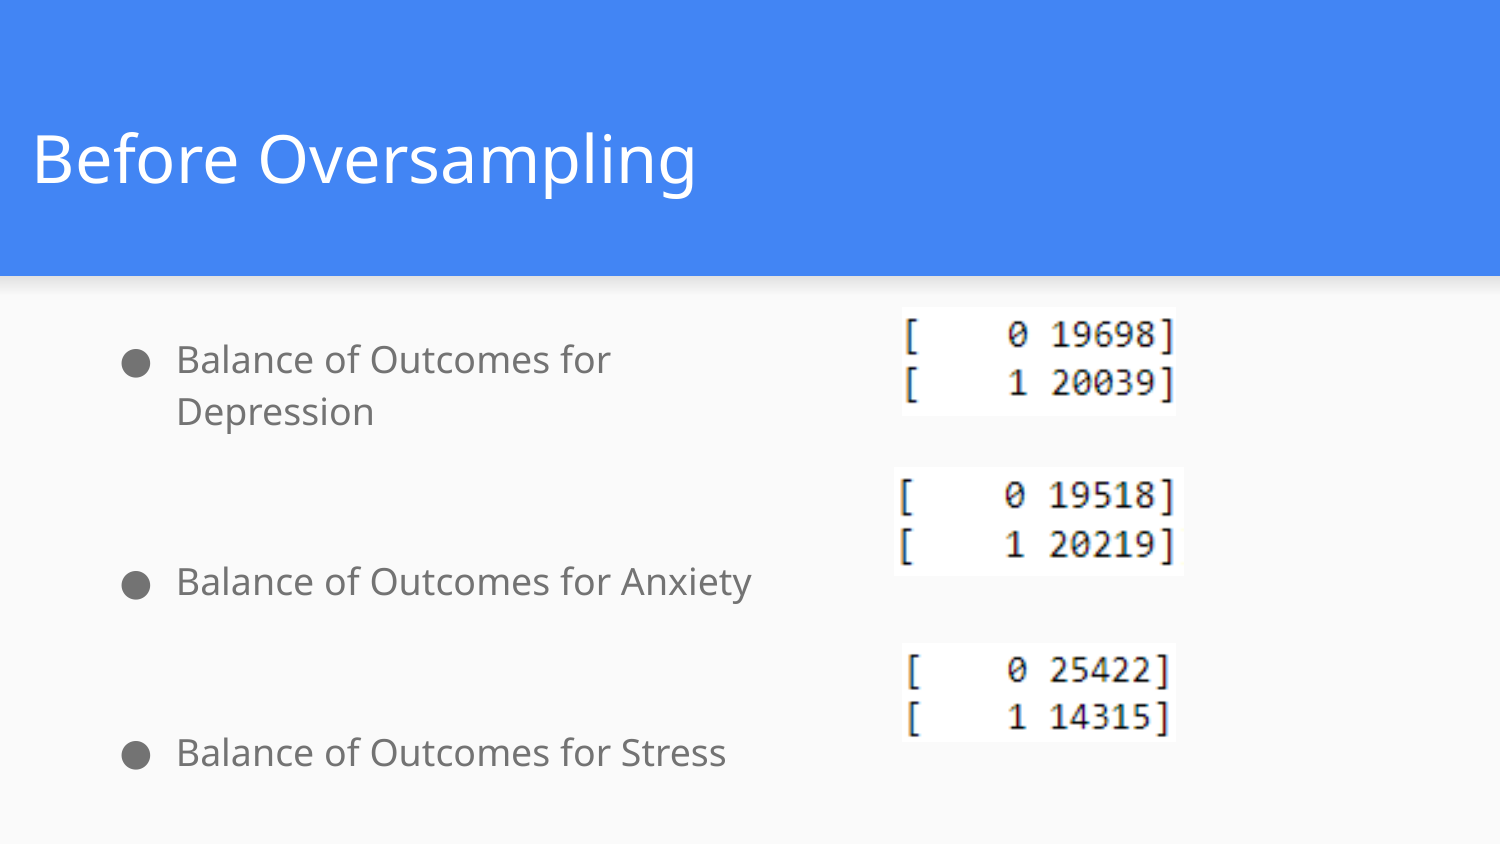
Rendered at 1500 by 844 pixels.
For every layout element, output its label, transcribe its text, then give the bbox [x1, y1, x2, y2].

title Before Oversampling [16, 87, 729, 212]
picture [902, 643, 1176, 742]
picture [902, 307, 1176, 416]
picture [893, 467, 1185, 576]
list Balance of Outcomes for Depression Balance of Outcomes for Anxiety Balance of Outcomes for Stress [85, 314, 815, 760]
